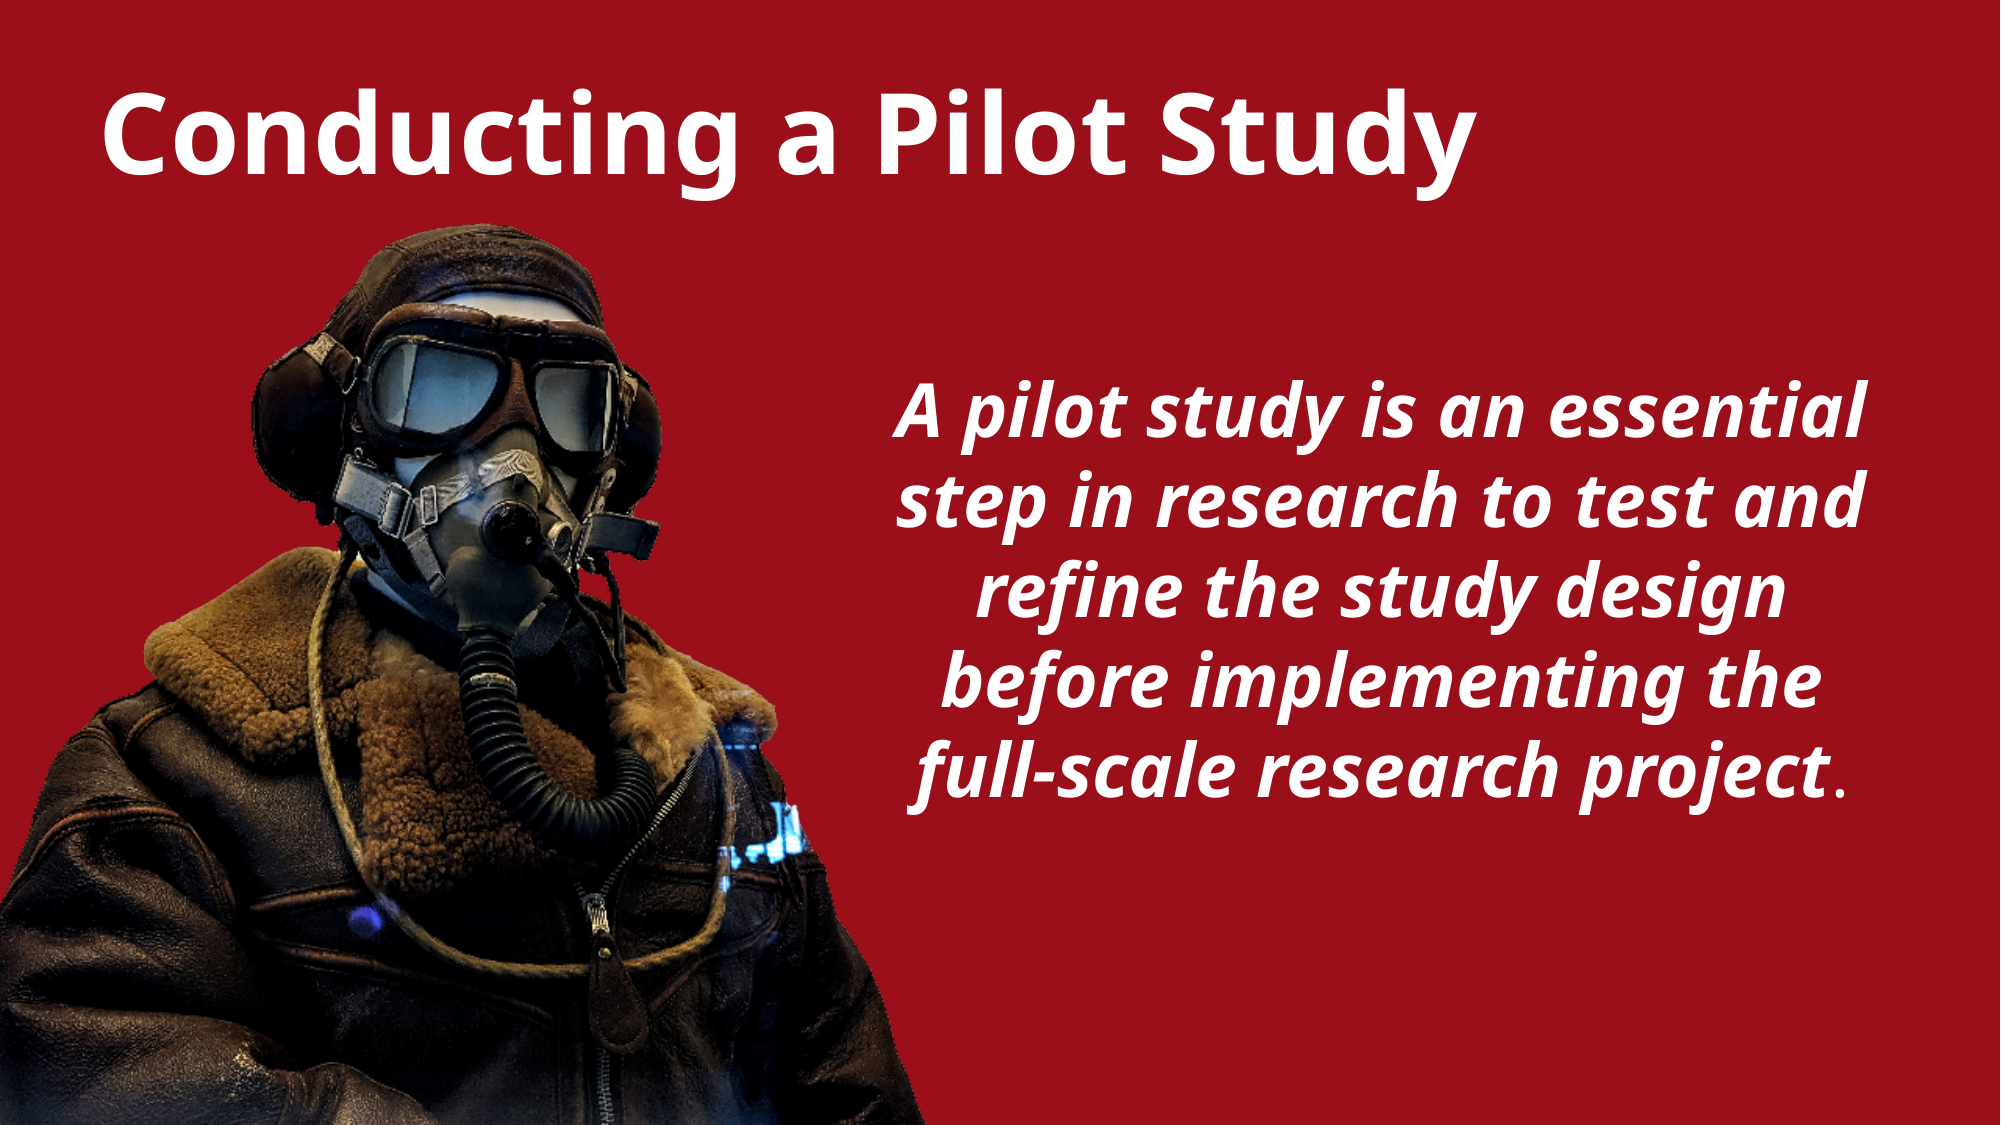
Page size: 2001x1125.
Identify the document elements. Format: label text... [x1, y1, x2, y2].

text_box A pilot study is an essential step in research to test and refine the study design before implementing the full-scale research project. [938, 355, 1889, 821]
text_box Conducting a Pilot Study [83, 55, 1668, 205]
picture [0, 209, 938, 1125]
